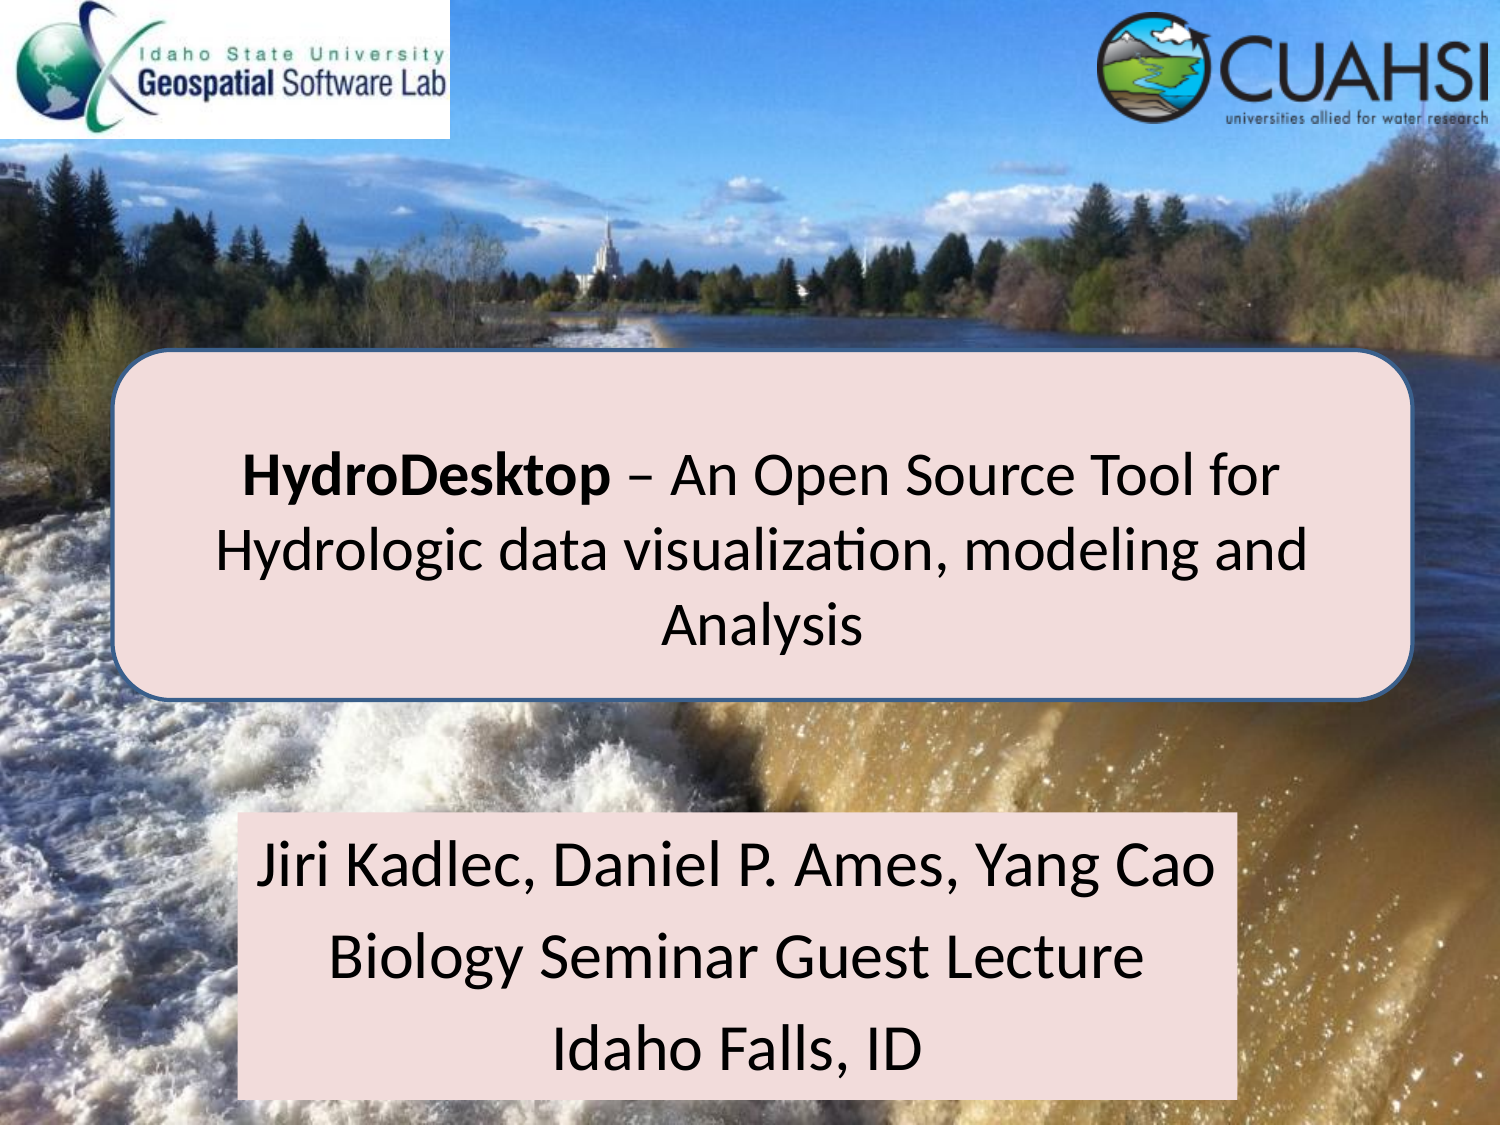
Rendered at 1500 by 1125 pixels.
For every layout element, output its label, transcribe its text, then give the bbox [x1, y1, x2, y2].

picture [0, 0, 1500, 1125]
subtitle Jiri Kadlec, Daniel P. Ames, Yang Cao Biology Seminar Guest Lecture Idaho Falls, ID [237, 812, 1238, 1100]
text_box [110, 347, 1415, 703]
title HydroDesktop – An Open Source Tool for Hydrologic data visualization, modeling and Analysis [125, 425, 1400, 667]
